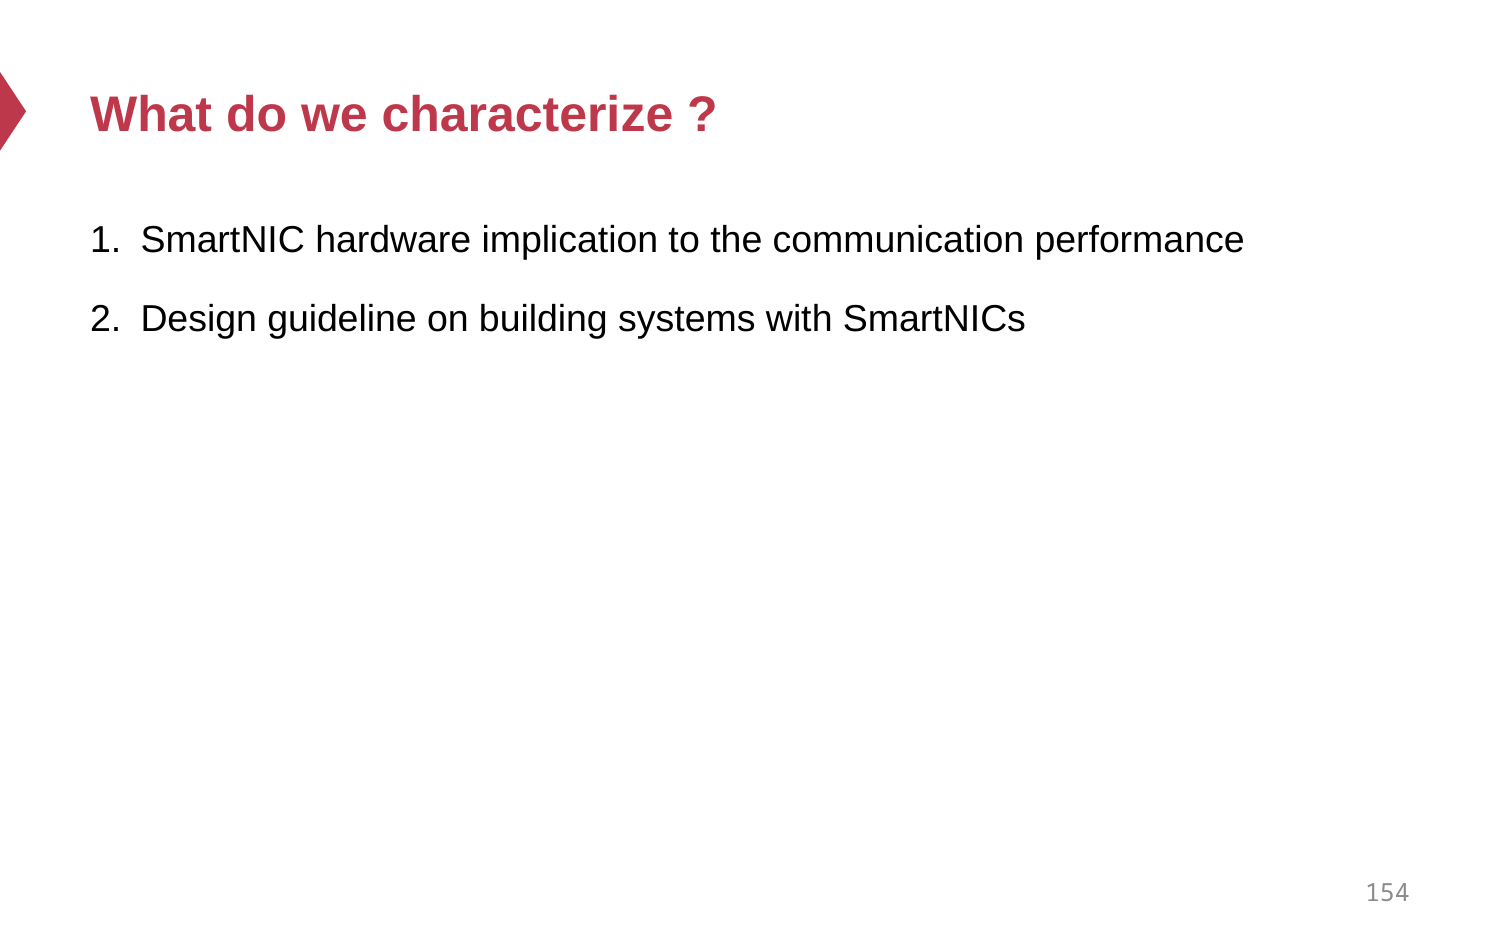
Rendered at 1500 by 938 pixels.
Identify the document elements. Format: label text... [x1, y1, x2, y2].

slide_number 154 [1074, 868, 1425, 919]
list SmartNIC hardware implication to the communication performance Design guideline on building systems with SmartNICs [75, 198, 1425, 412]
title What do we characterize ? [75, 37, 1425, 186]
